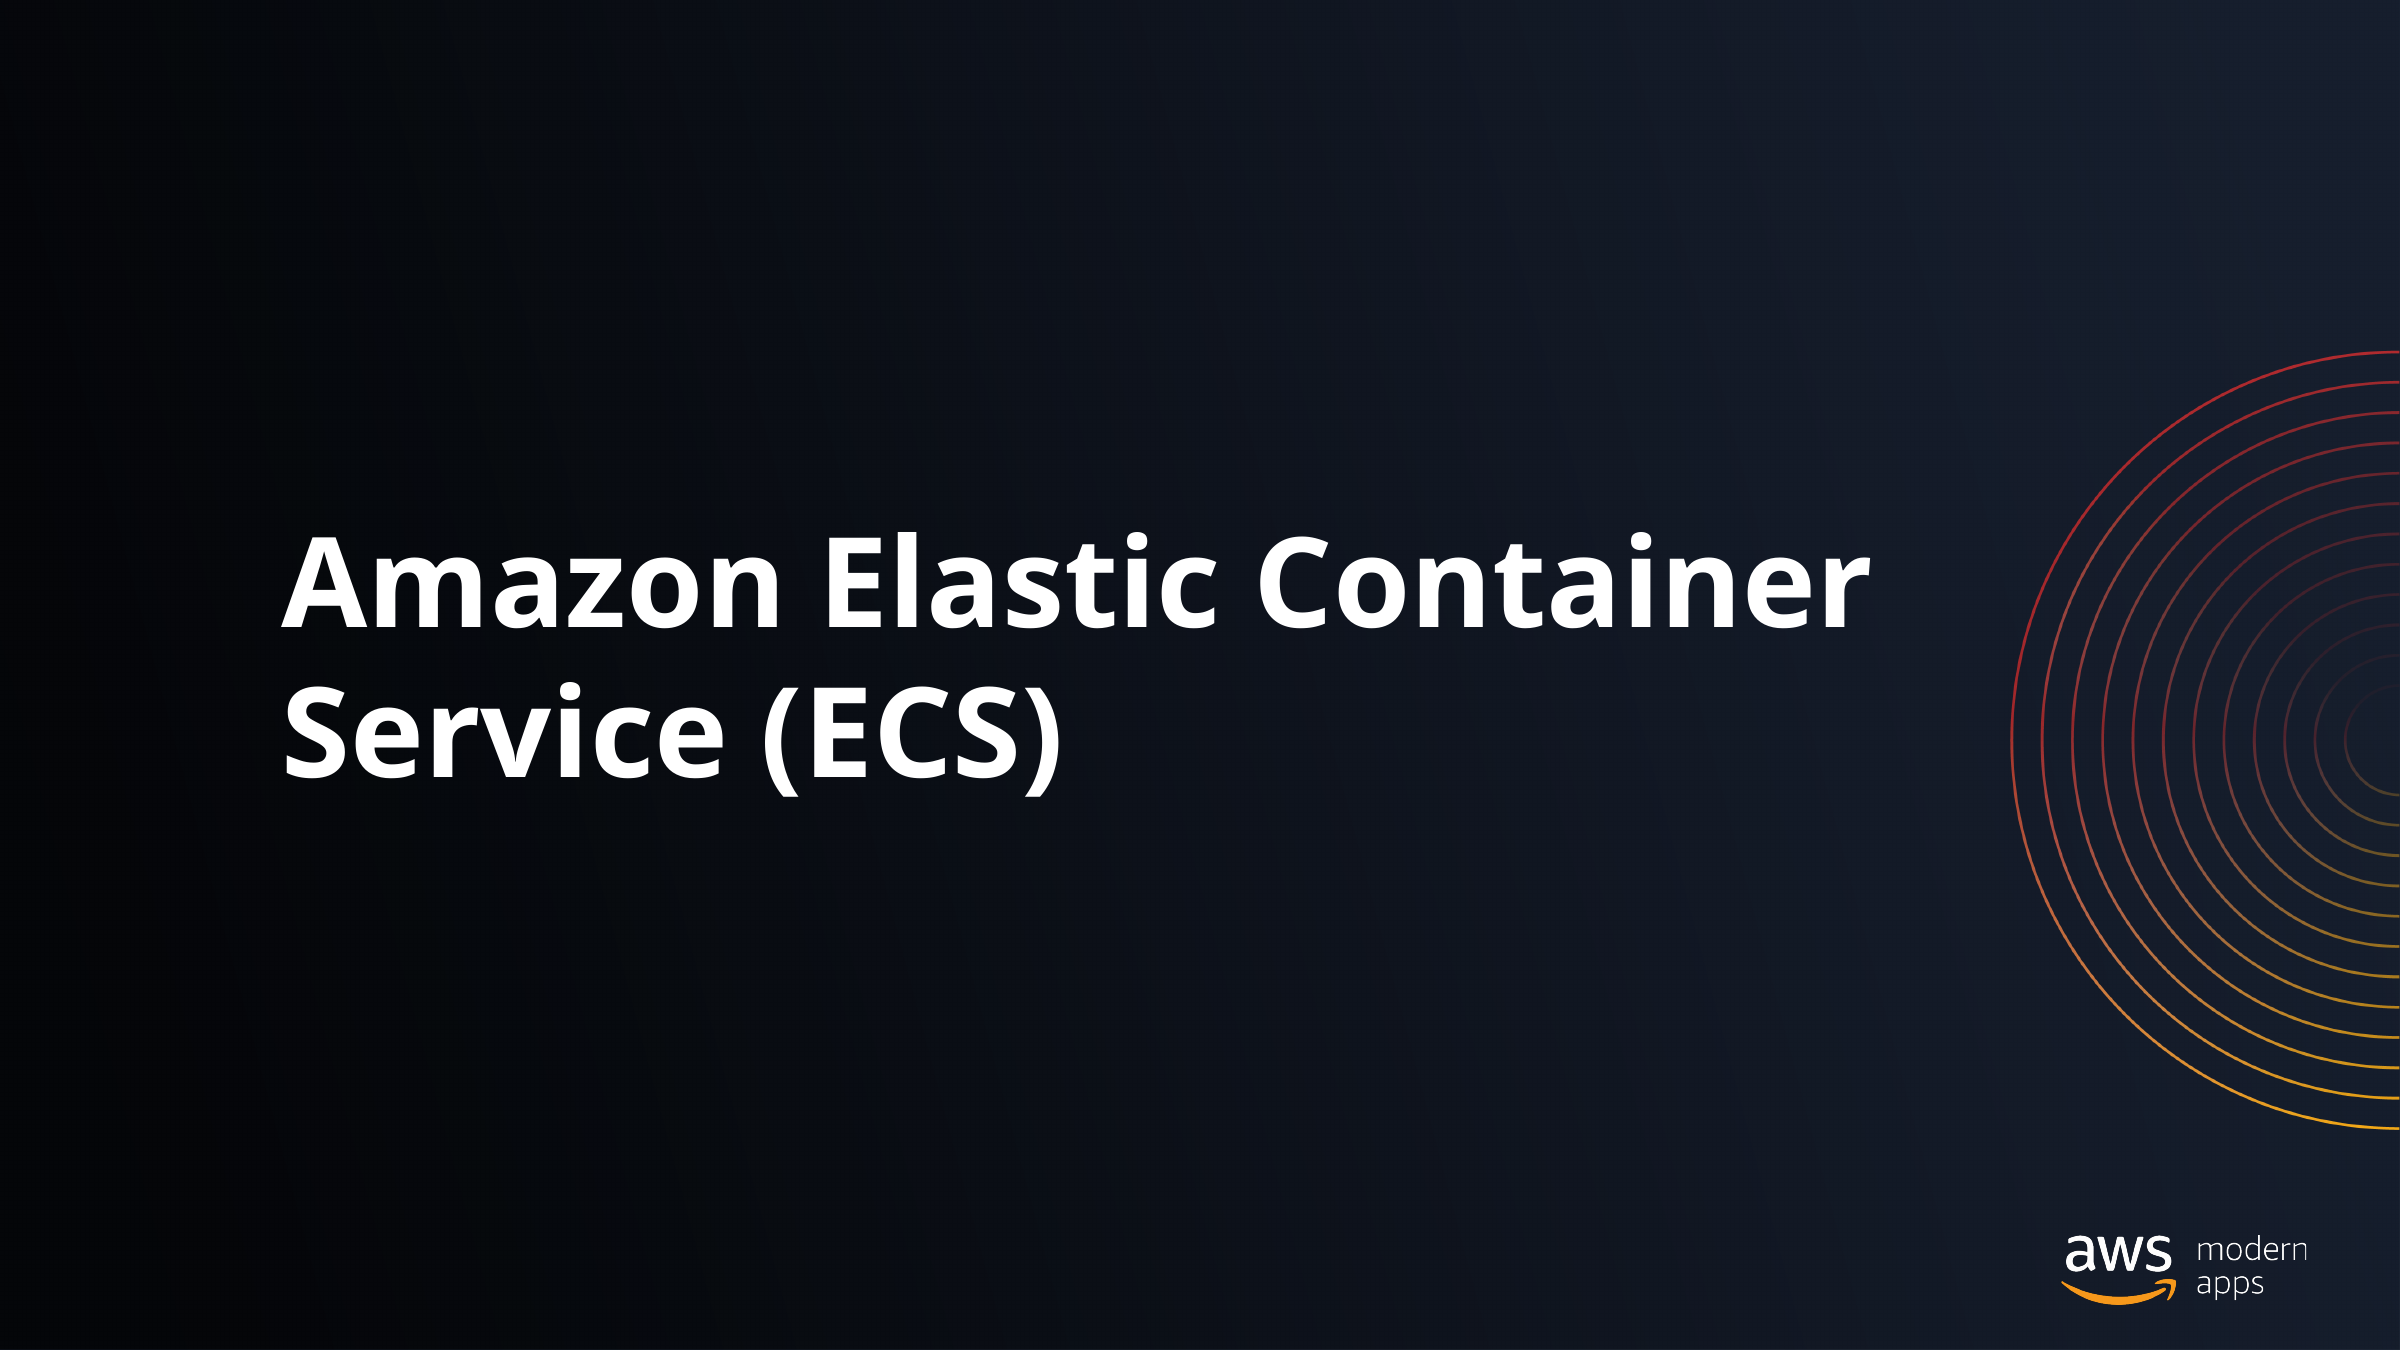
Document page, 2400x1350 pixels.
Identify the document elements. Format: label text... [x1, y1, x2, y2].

title Amazon Elastic Container Service (ECS) [266, 530, 2307, 775]
picture [0, 0, 2400, 1350]
